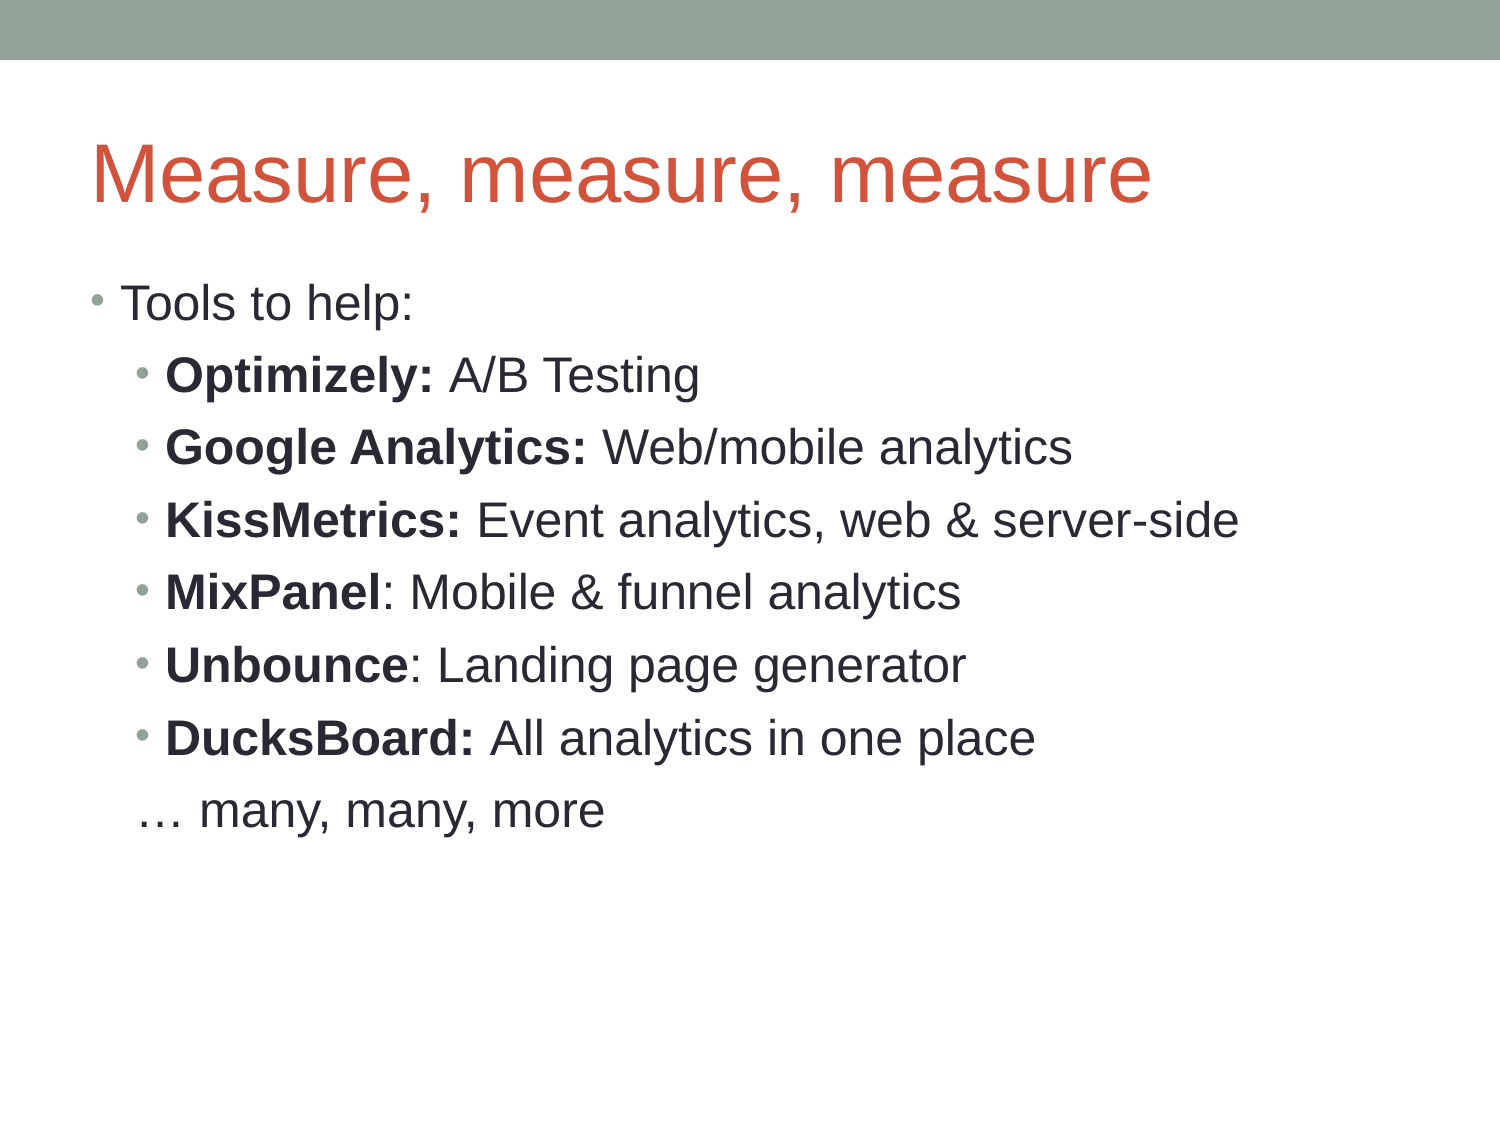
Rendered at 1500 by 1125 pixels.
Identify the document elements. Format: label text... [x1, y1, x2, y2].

title Measure, measure, measure [75, 87, 1425, 250]
text_box Tools to help: Optimizely: A/B Testing Google Analytics: Web/mobile analytics KissMetrics: Event analytics, web & server-side MixPanel: Mobile & funnel analytics Unbounce: Landing page generator DucksBoard: All analytics in one place … many, many, more [74, 262, 1425, 1063]
